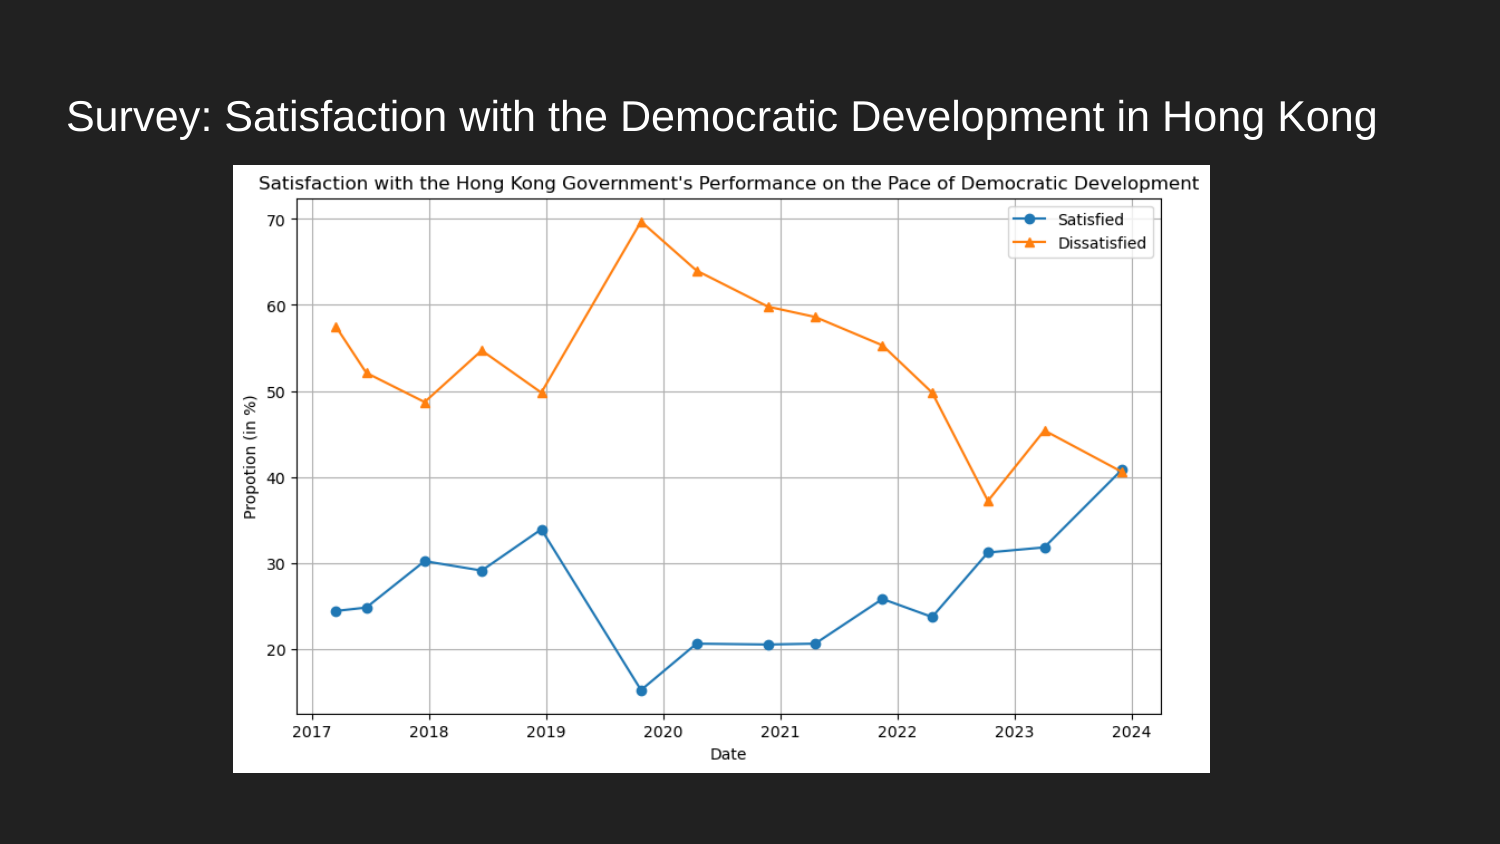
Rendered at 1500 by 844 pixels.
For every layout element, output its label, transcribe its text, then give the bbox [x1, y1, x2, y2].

picture [233, 165, 1210, 774]
title Survey: Satisfaction with the Democratic Development in Hong Kong [51, 72, 1449, 167]
